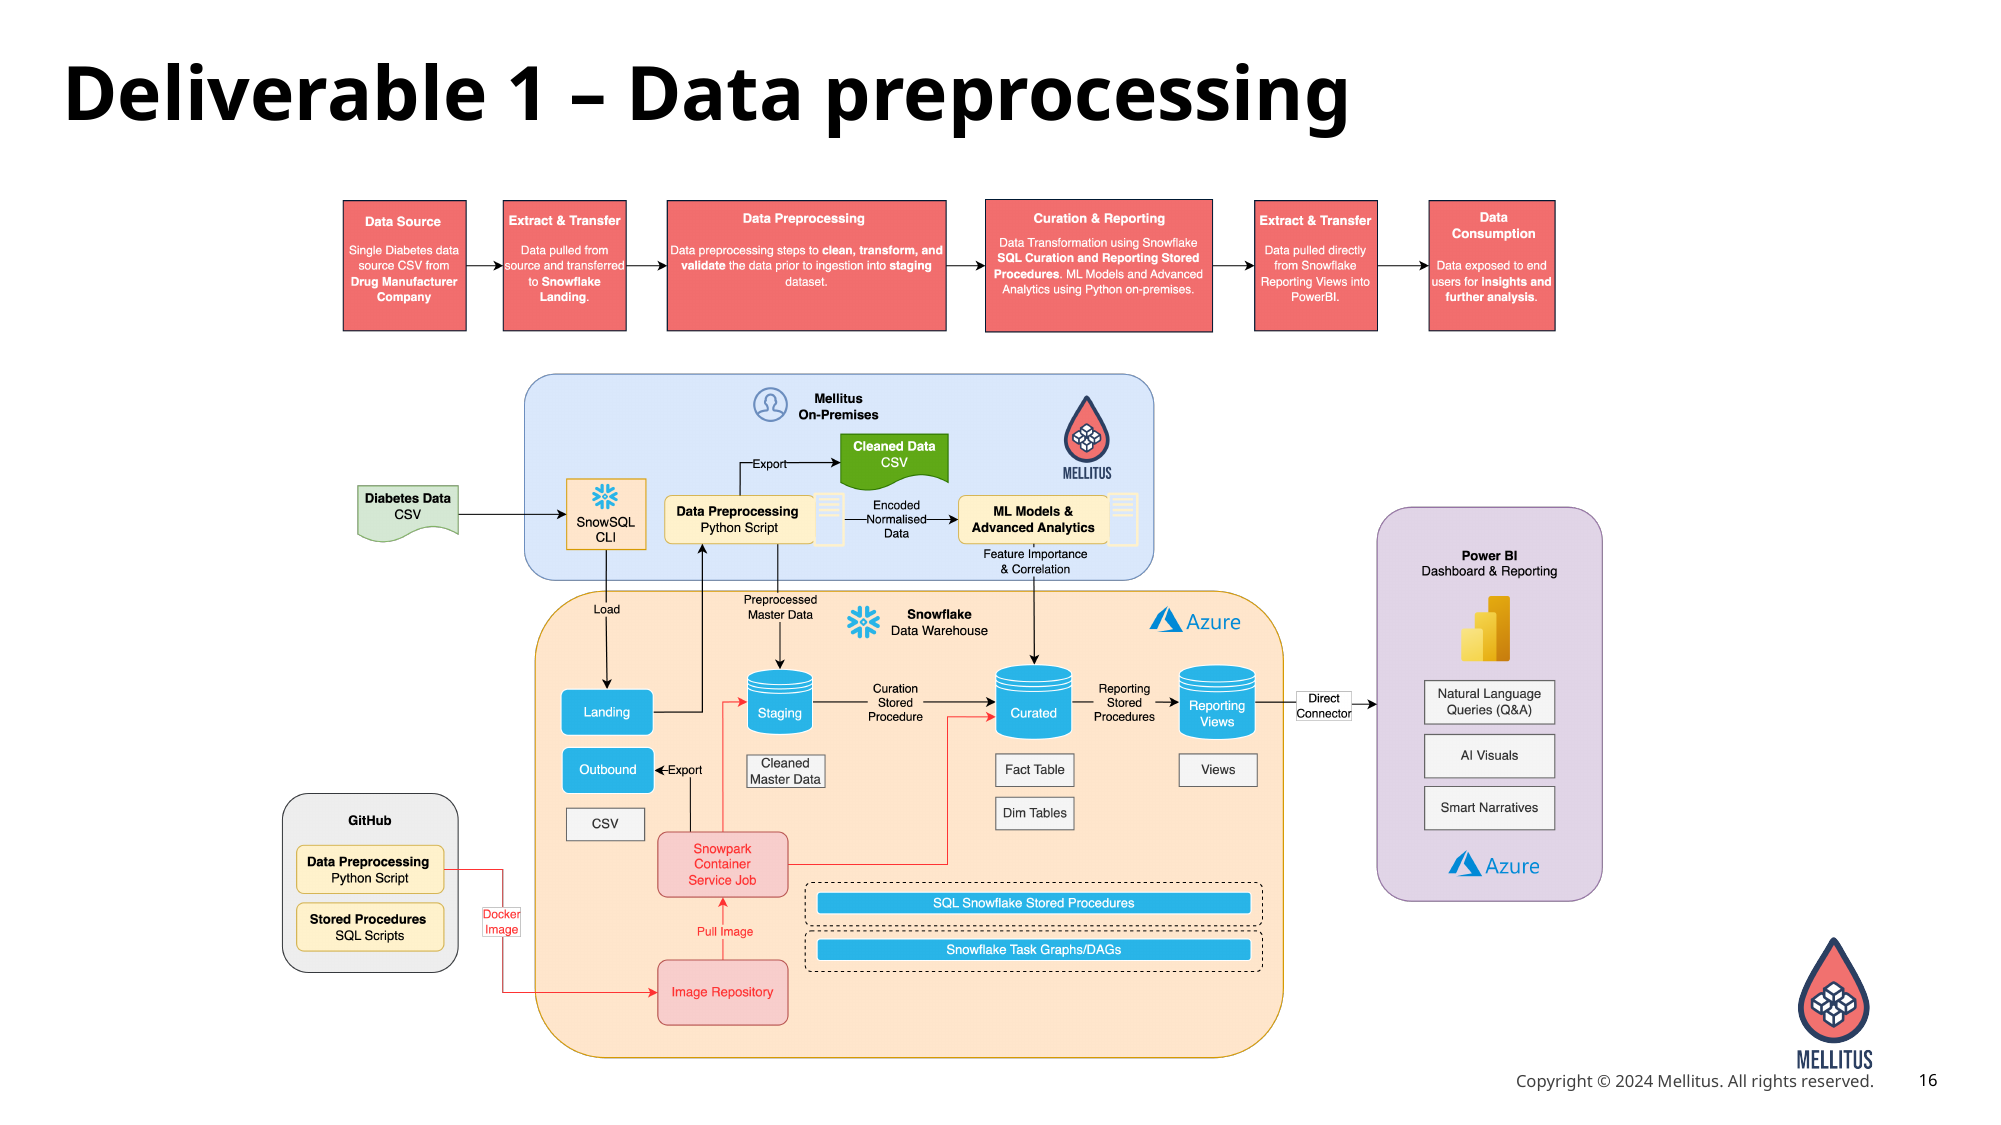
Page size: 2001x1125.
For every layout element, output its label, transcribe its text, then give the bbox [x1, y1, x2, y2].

slide_number 16 [1883, 1064, 1938, 1098]
title Deliverable 1 – Data preprocessing [62, 62, 1938, 194]
picture [1728, 928, 1934, 1074]
picture [271, 188, 1651, 1070]
